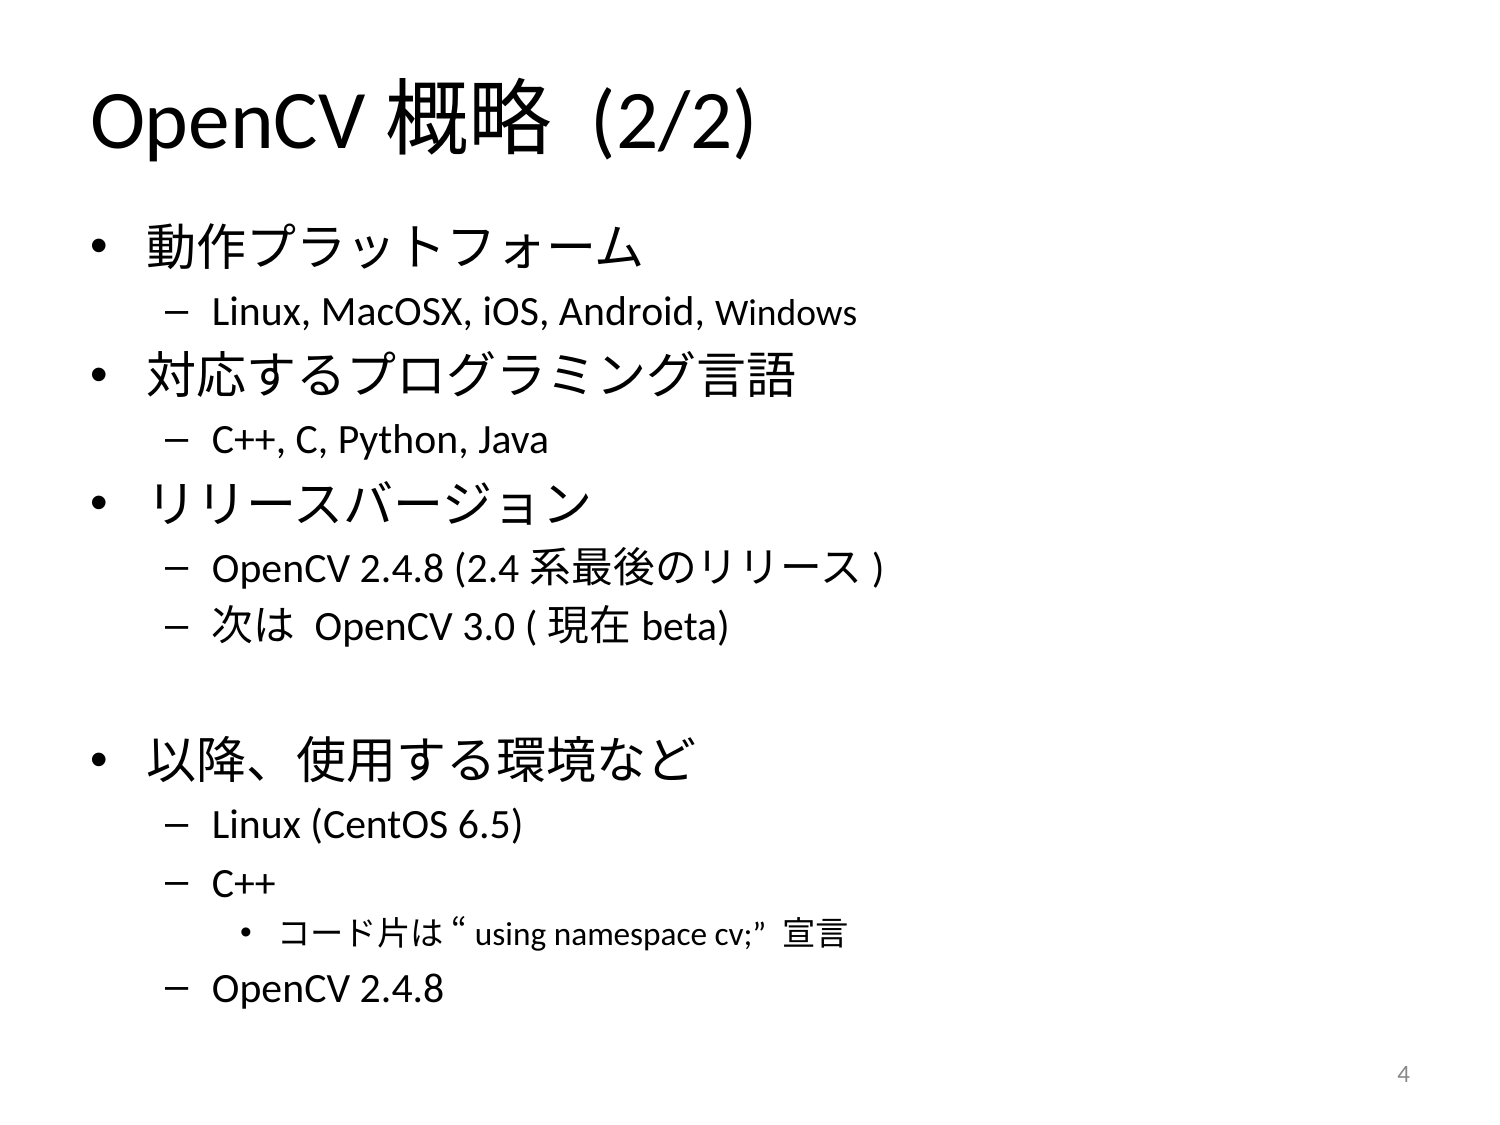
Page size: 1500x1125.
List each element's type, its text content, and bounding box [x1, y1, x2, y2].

title OpenCV概略 (2/2) [75, 45, 1425, 185]
slide_number 3 [1074, 1042, 1425, 1103]
list 動作プラットフォーム Linux, MacOSX, iOS, Android, Windows 対応するプログラミング言語 C++, C, Python, Java リリースバージョン OpenCV 2.4.8 (2.4系最後のリリース) 次は OpenCV 3.0 (現在beta) 以降、使用する環境など Linux (CentOS 6.5) C++ コード片は “using namespace cv;” 宣言 OpenCV 2.4.8 [75, 208, 1425, 1035]
